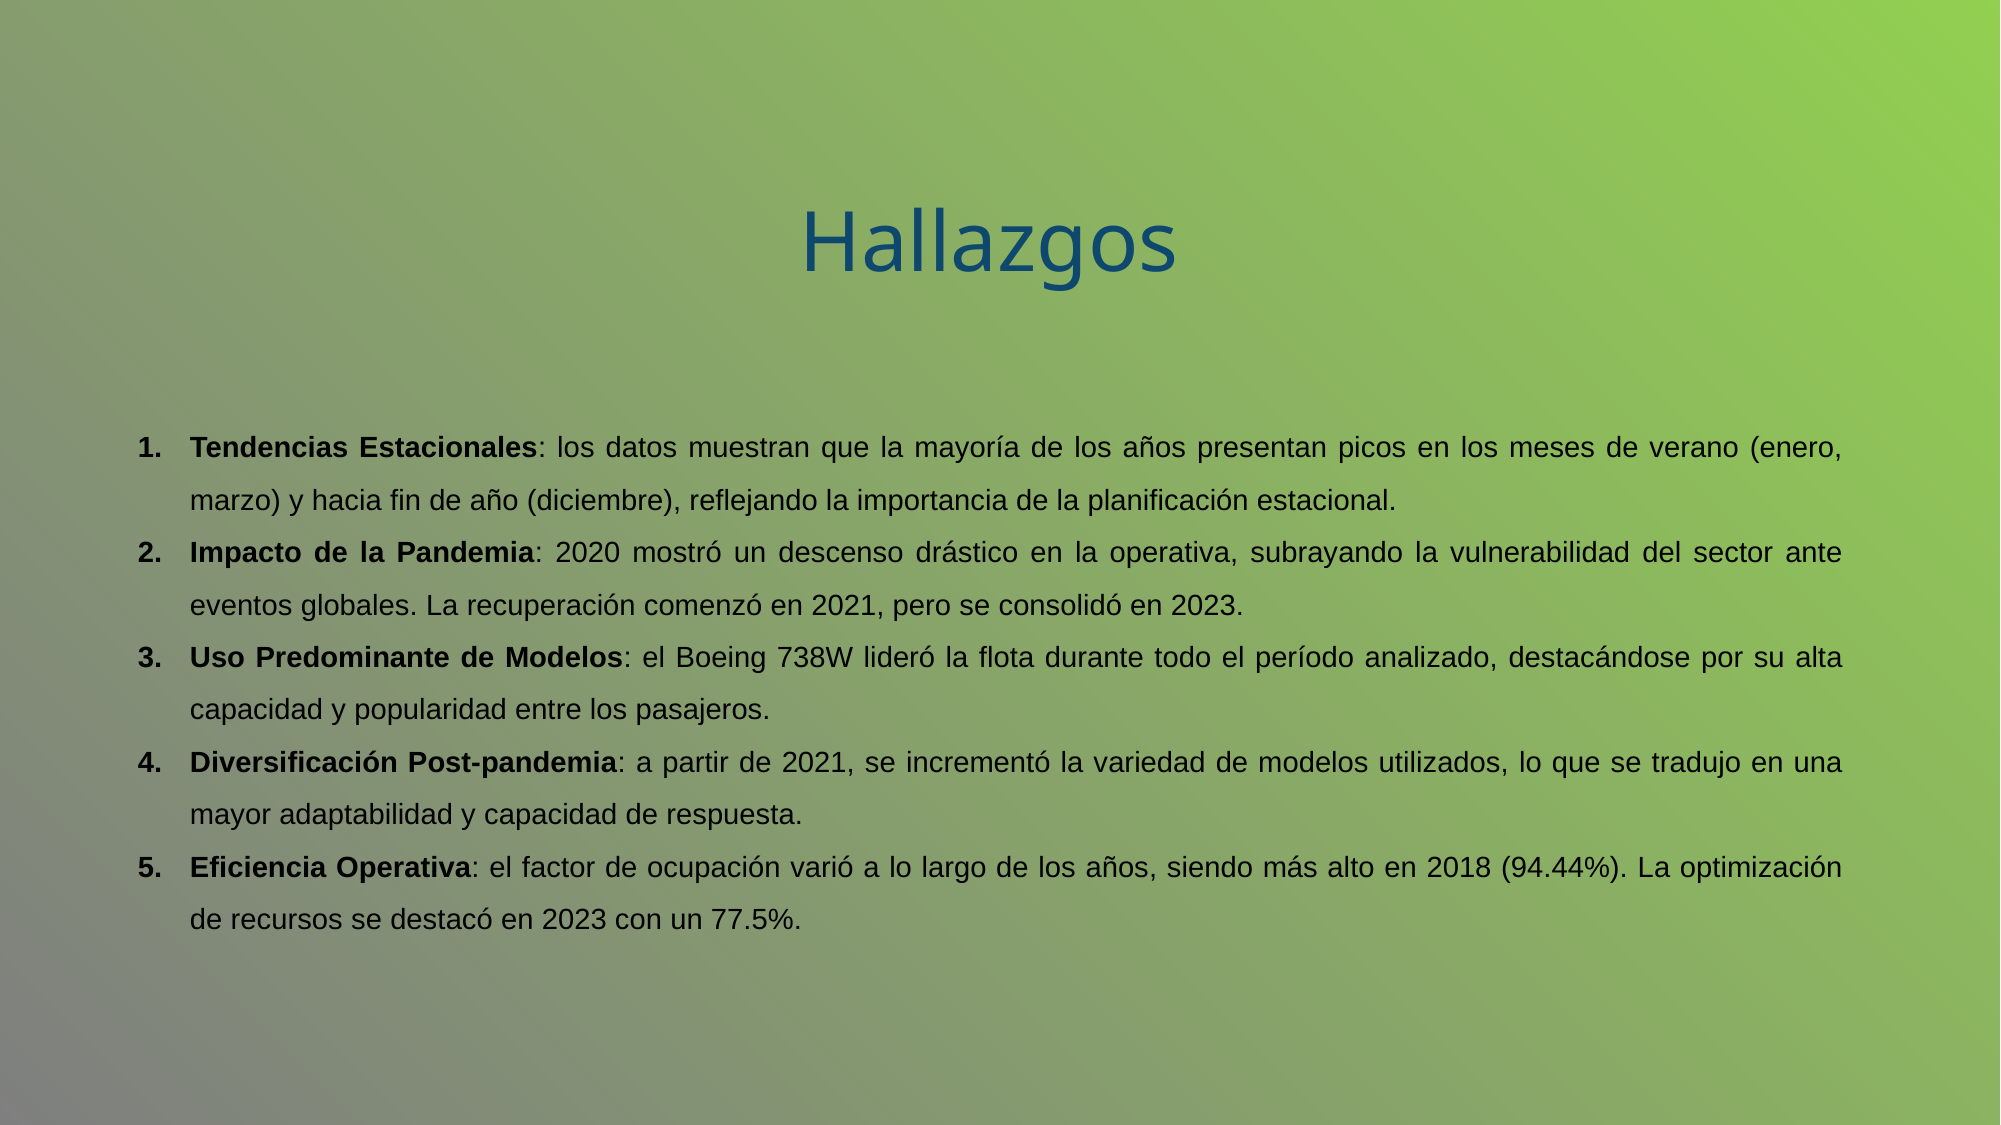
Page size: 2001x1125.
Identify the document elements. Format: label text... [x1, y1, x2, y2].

text_box Tendencias Estacionales: los datos muestran que la mayoría de los años presentan picos en los meses de verano (enero, marzo) y hacia fin de año (diciembre), reflejando la importancia de la planificación estacional. Impacto de la Pandemia: 2020 mostró un descenso drástico en la operativa, subrayando la vulnerabilidad del sector ante eventos globales. La recuperación comenzó en 2021, pero se consolidó en 2023. Uso Predominante de Modelos: el Boeing 738W lideró la flota durante todo el período analizado, destacándose por su alta capacidad y popularidad entre los pasajeros. Diversificación Post-pandemia: a partir de 2021, se incrementó la variedad de modelos utilizados, lo que se tradujo en una mayor adaptabilidad y capacidad de respuesta. Eficiencia Operativa: el factor de ocupación varió a lo largo de los años, siendo más alto en 2018 (94.44%). La optimización de recursos se destacó en 2023 con un 77.5%. [99, 341, 1860, 1028]
text_box Hallazgos [516, 0, 1484, 341]
